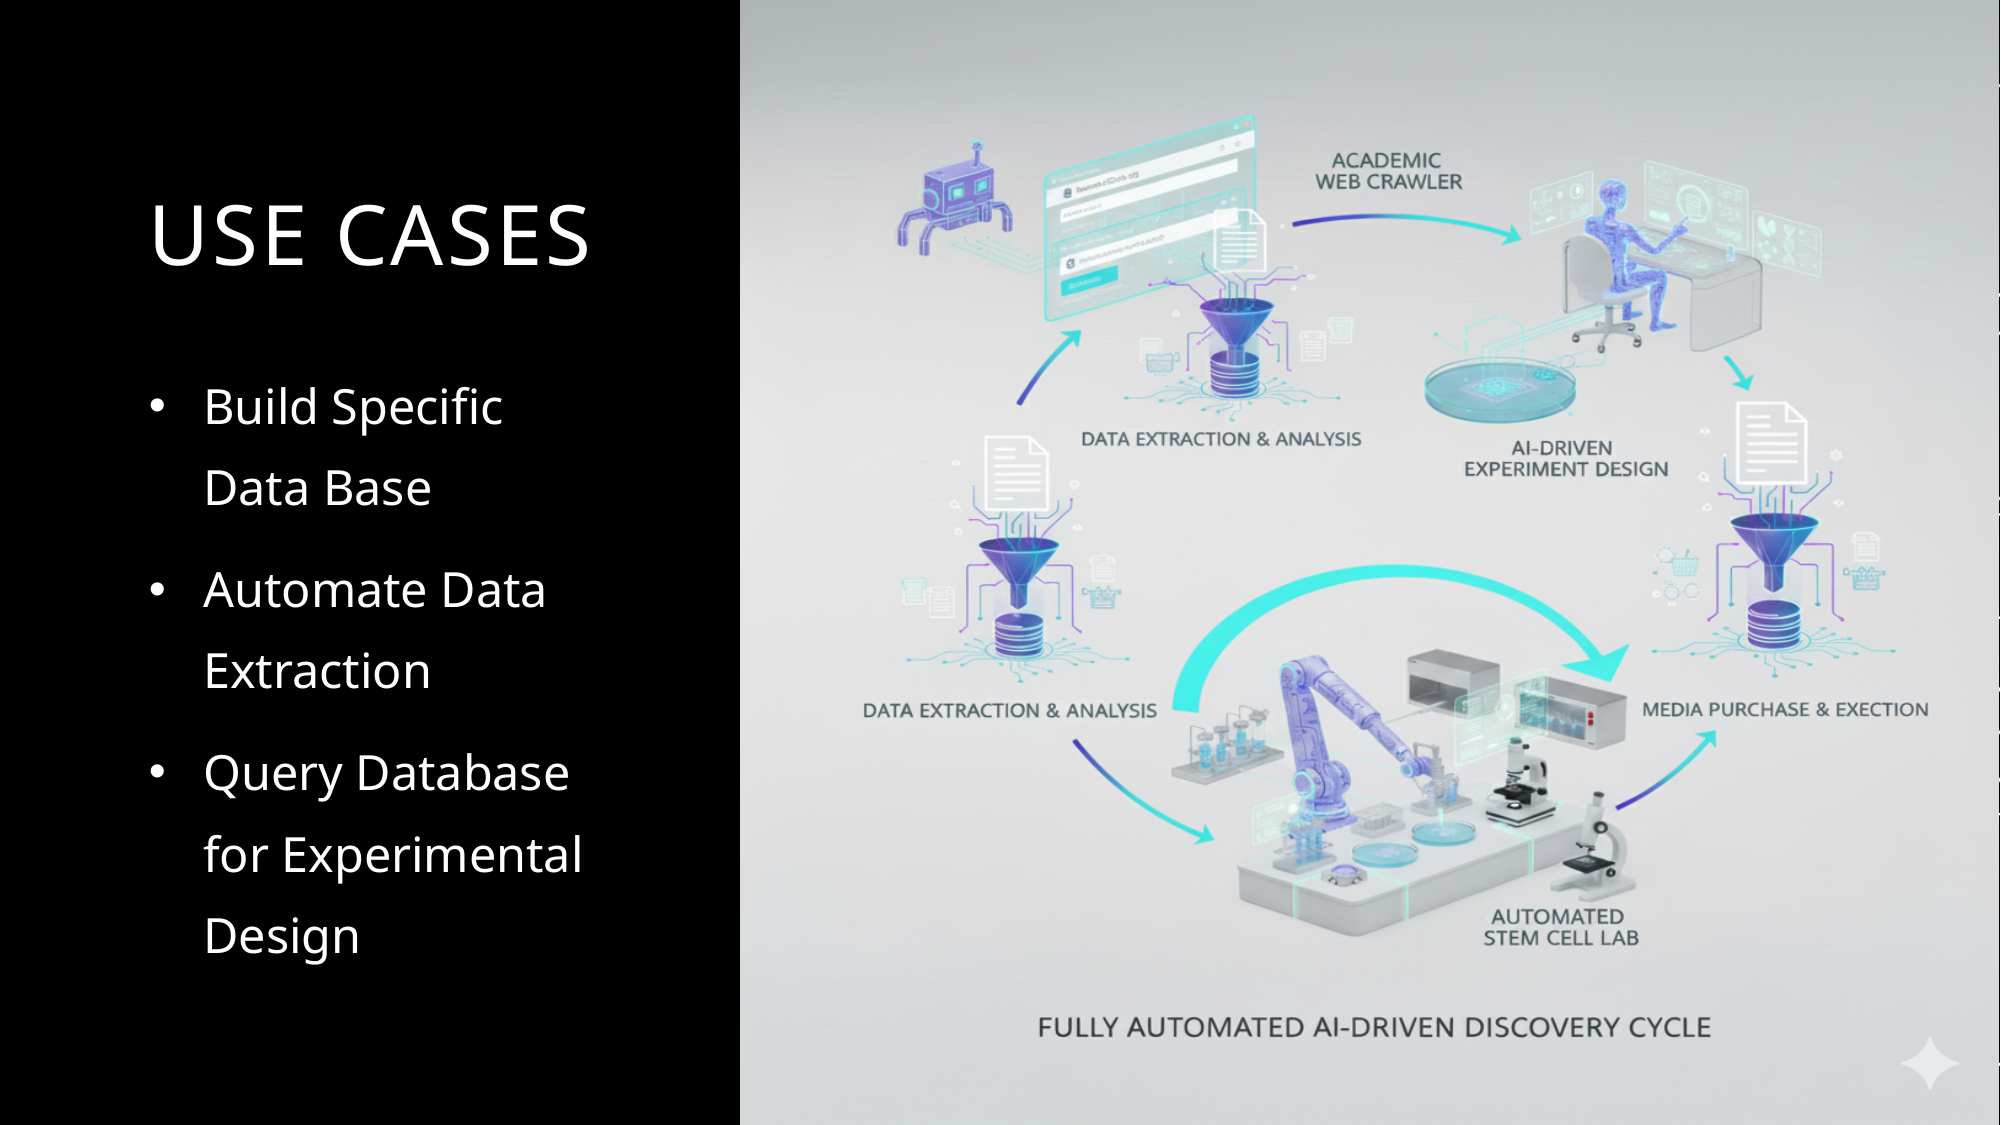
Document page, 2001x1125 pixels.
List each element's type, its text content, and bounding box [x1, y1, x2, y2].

title Use Cases [133, 83, 609, 291]
picture [693, 0, 2000, 1125]
list Build Specific Data Base Automate Data Extraction Query Database for Experimental Design [133, 345, 609, 979]
